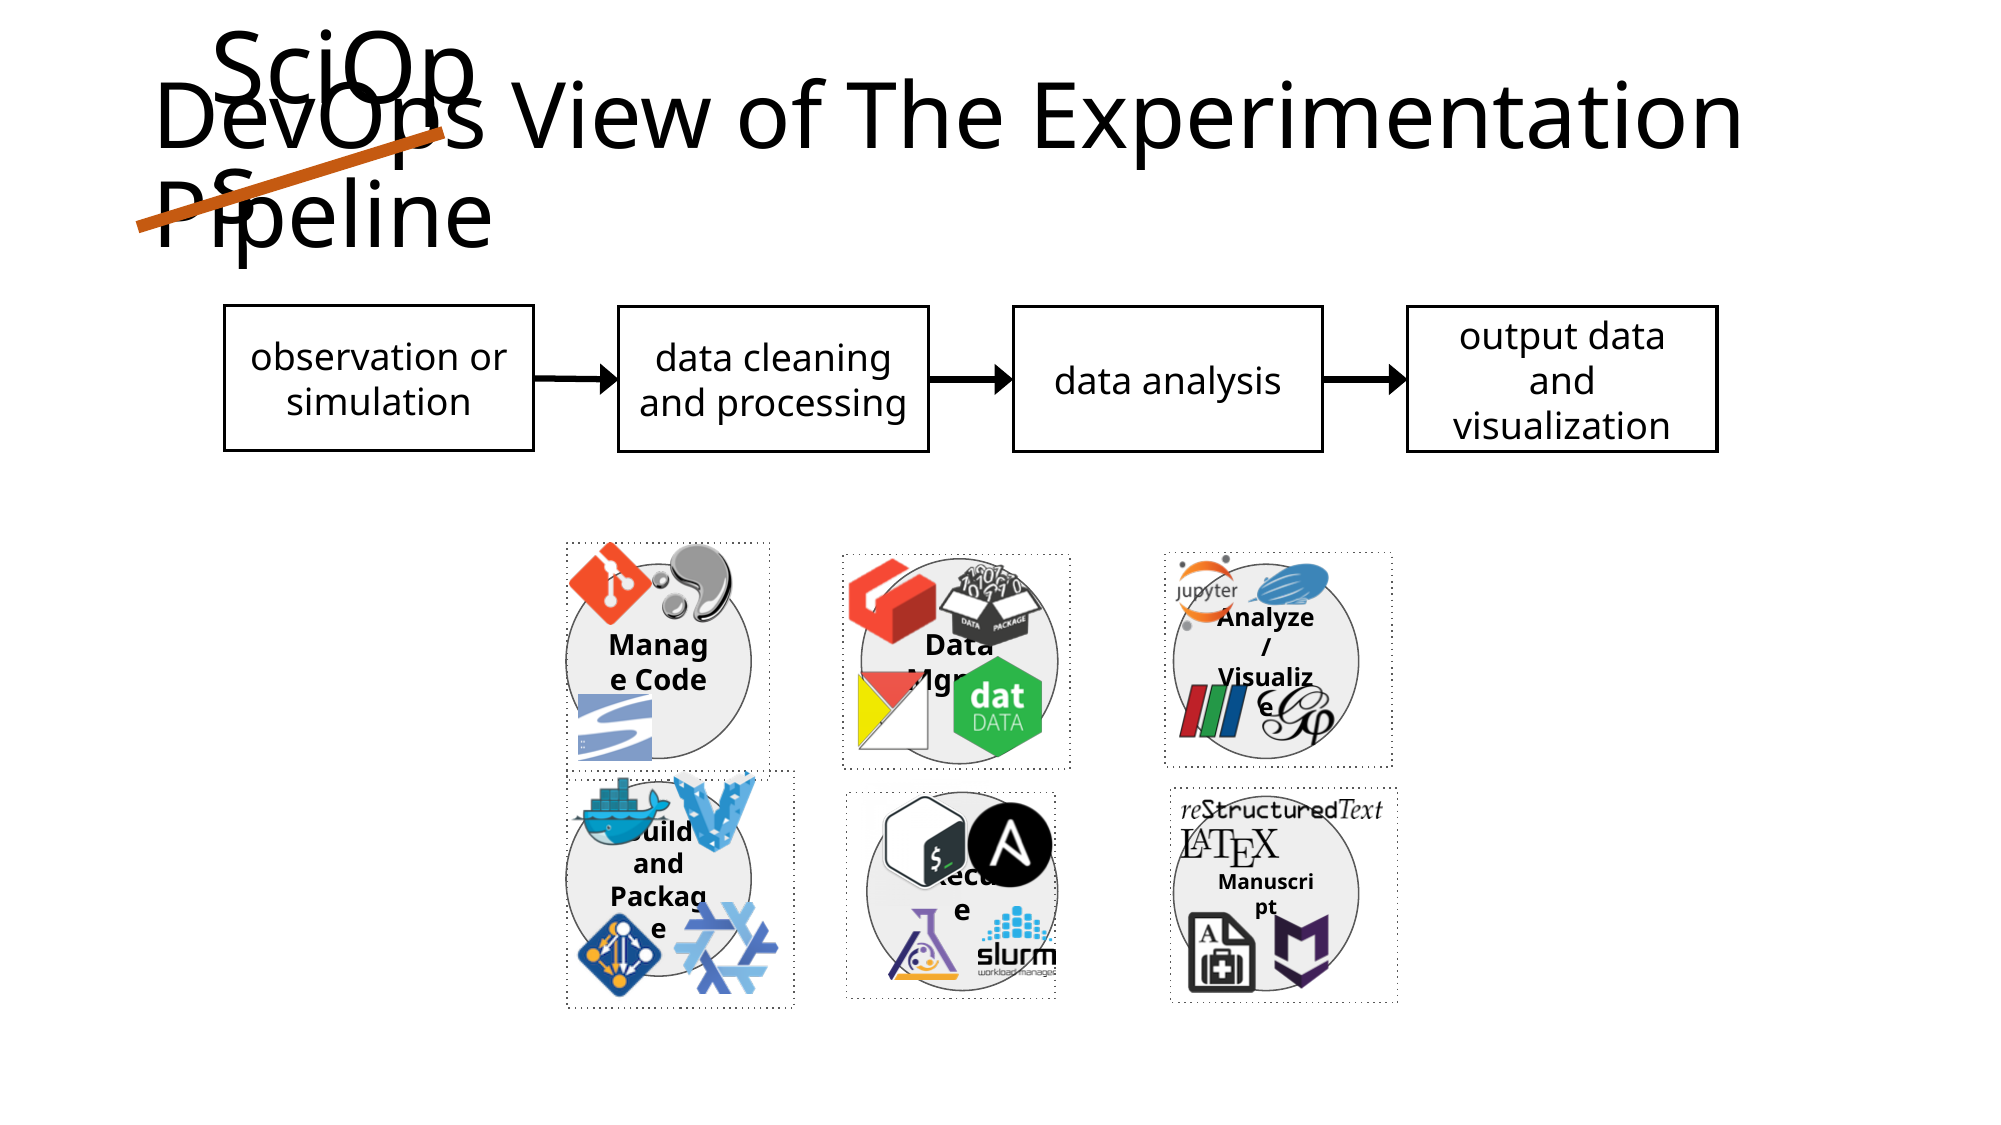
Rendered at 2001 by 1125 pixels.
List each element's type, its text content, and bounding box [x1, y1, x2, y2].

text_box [224, 305, 1718, 452]
text_box [567, 770, 794, 1009]
picture [857, 666, 937, 751]
text_box [1165, 552, 1393, 768]
text_box [567, 542, 770, 770]
picture [569, 770, 756, 853]
picture [947, 656, 1049, 758]
picture [861, 779, 1056, 980]
picture [569, 542, 734, 625]
title DevOps View of The Experimentation Pipeline [137, 59, 1933, 278]
text_box [842, 554, 1070, 769]
picture [1177, 671, 1250, 751]
picture [845, 550, 1042, 653]
text_box SciOps [196, 0, 530, 252]
picture [1257, 685, 1337, 746]
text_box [1177, 799, 1383, 993]
picture [1167, 551, 1340, 635]
picture [578, 694, 652, 761]
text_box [137, 132, 444, 228]
picture [574, 902, 779, 1001]
text_box [1170, 788, 1398, 1003]
text_box [846, 792, 1056, 999]
